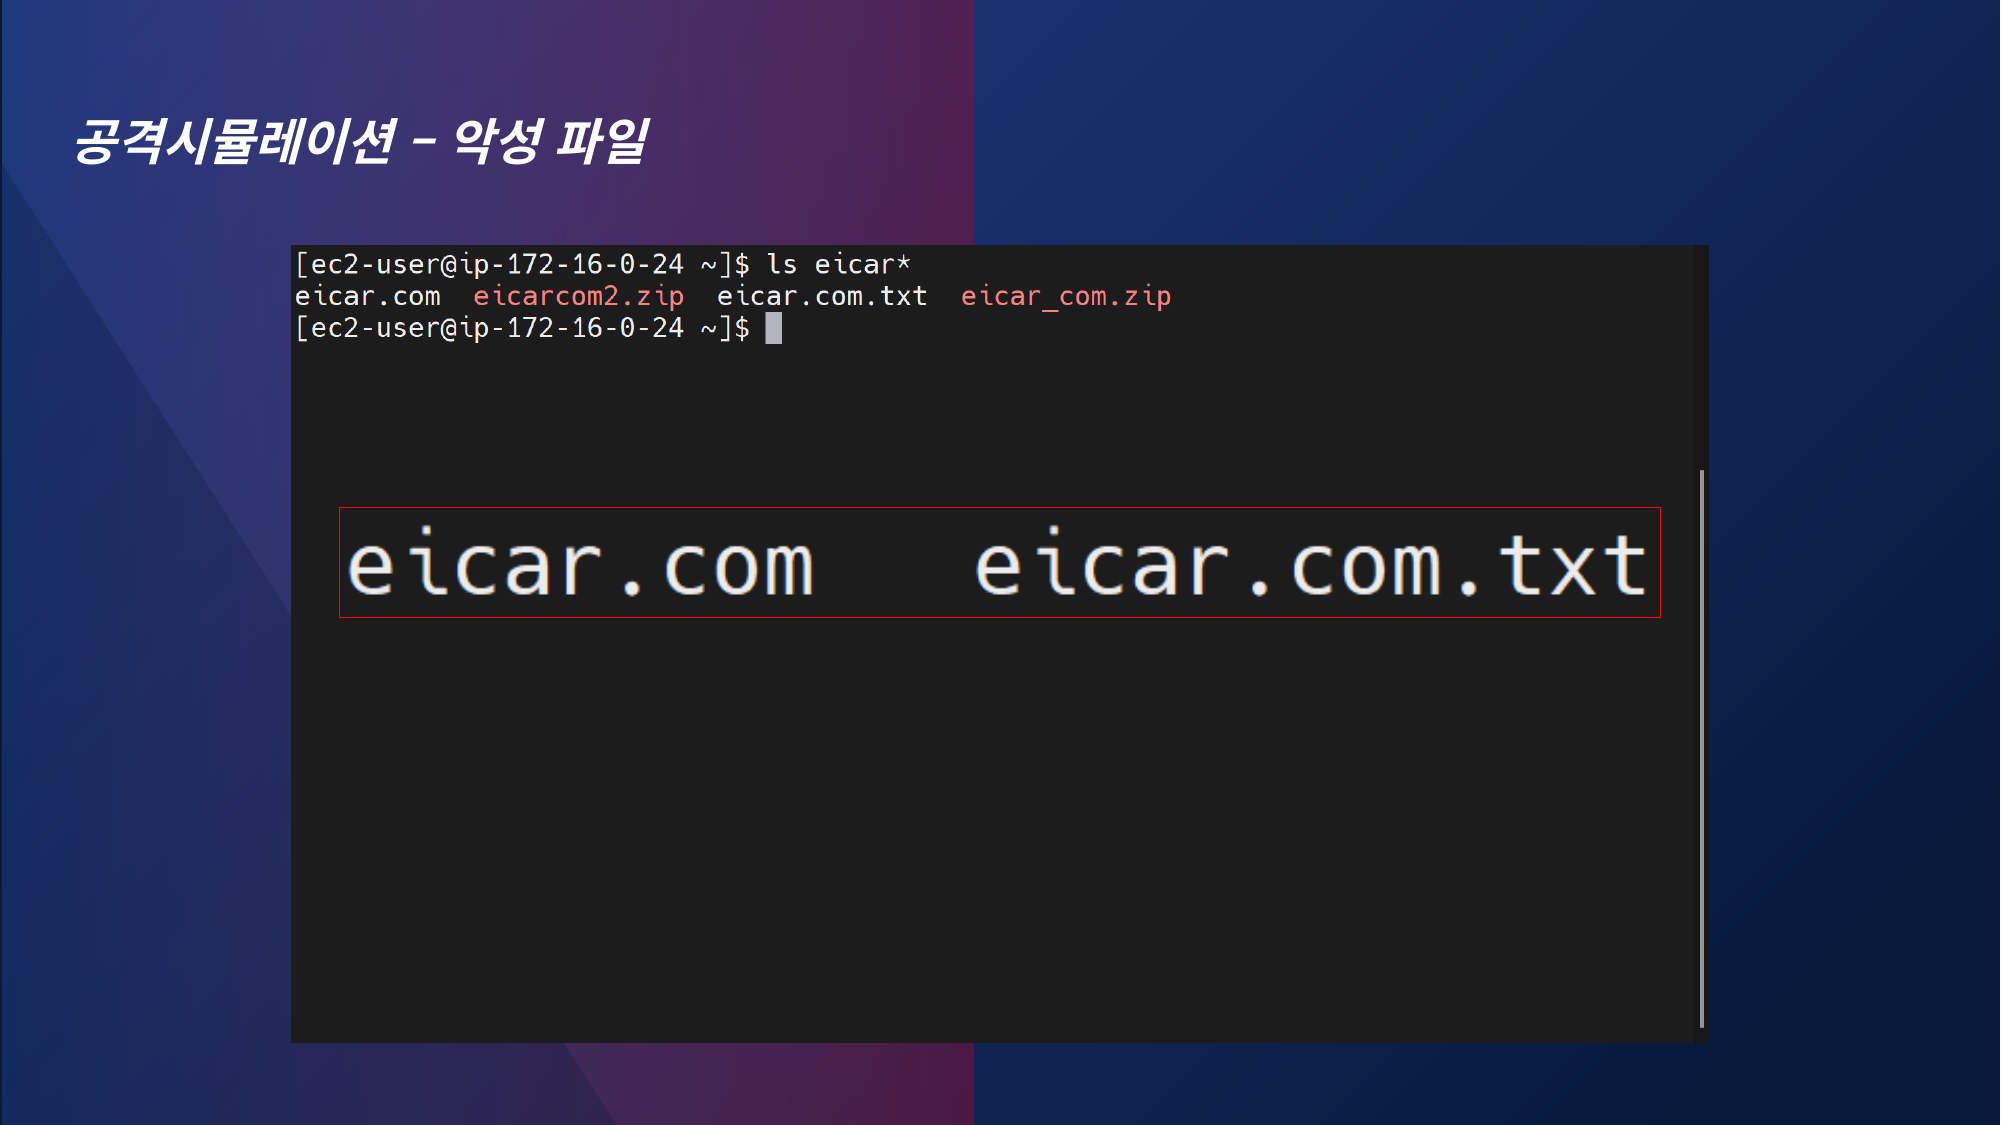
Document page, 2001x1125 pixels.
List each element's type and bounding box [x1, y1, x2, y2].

picture [291, 245, 1709, 1043]
text_box [2, 0, 2000, 1125]
